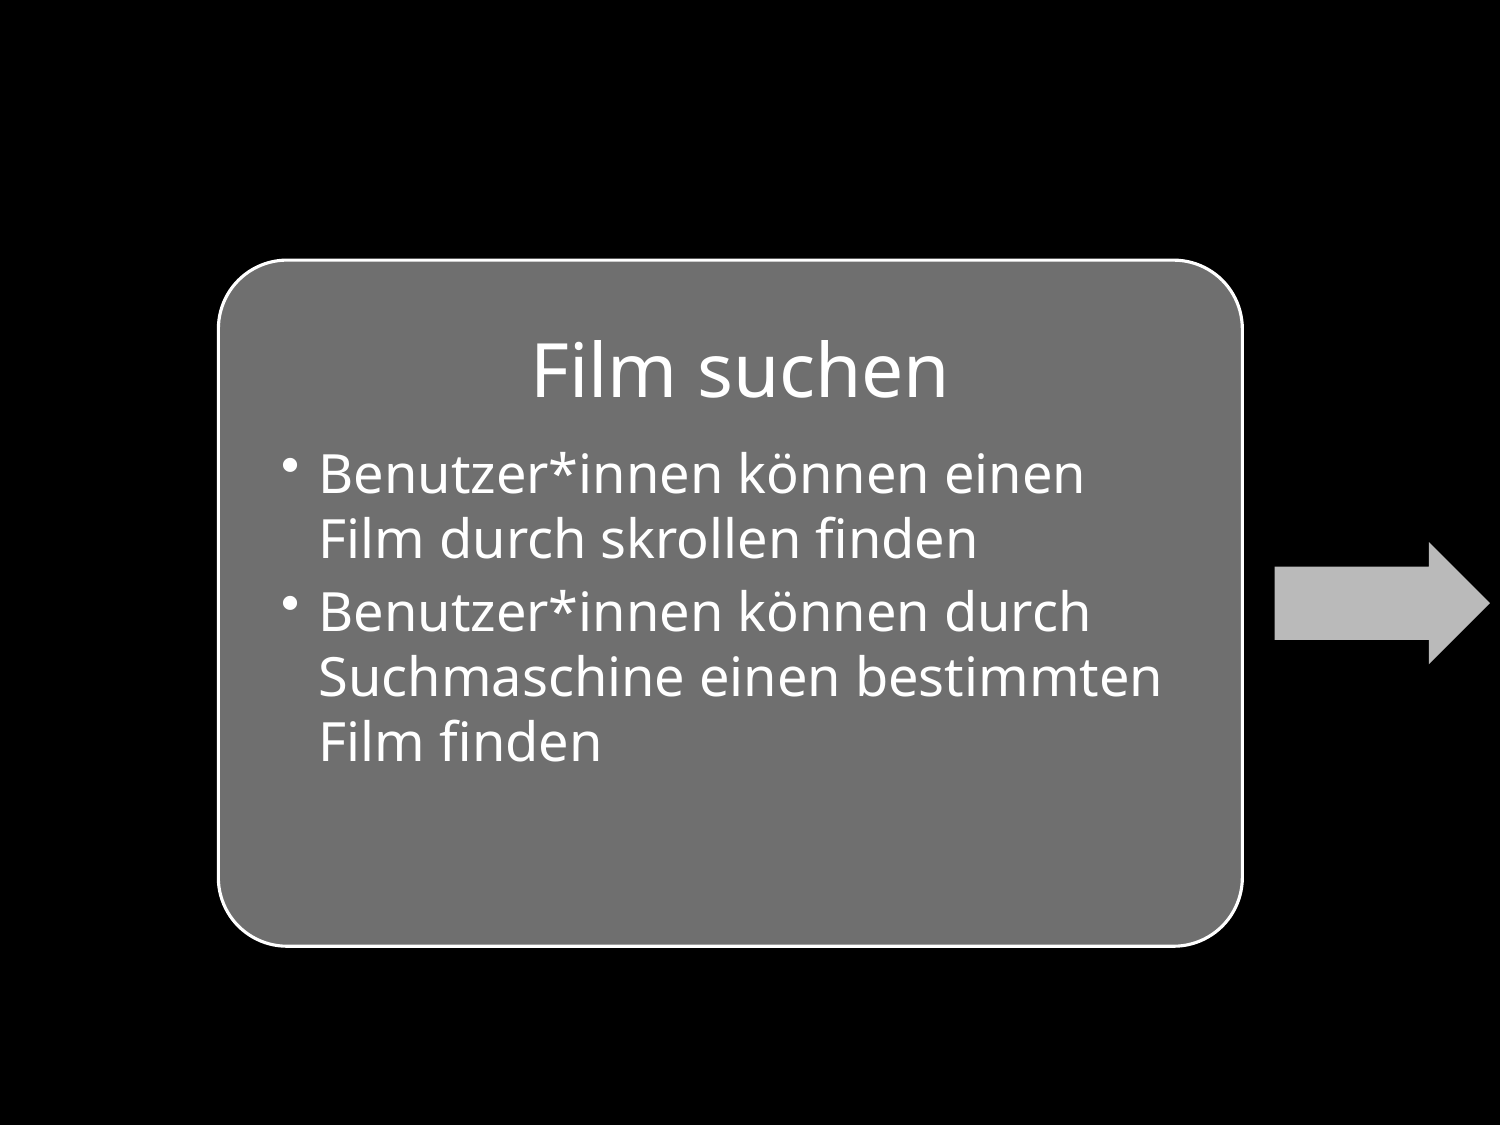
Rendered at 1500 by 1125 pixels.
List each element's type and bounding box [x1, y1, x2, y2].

text_box [1274, 541, 1491, 665]
text_box [217, 259, 1243, 947]
